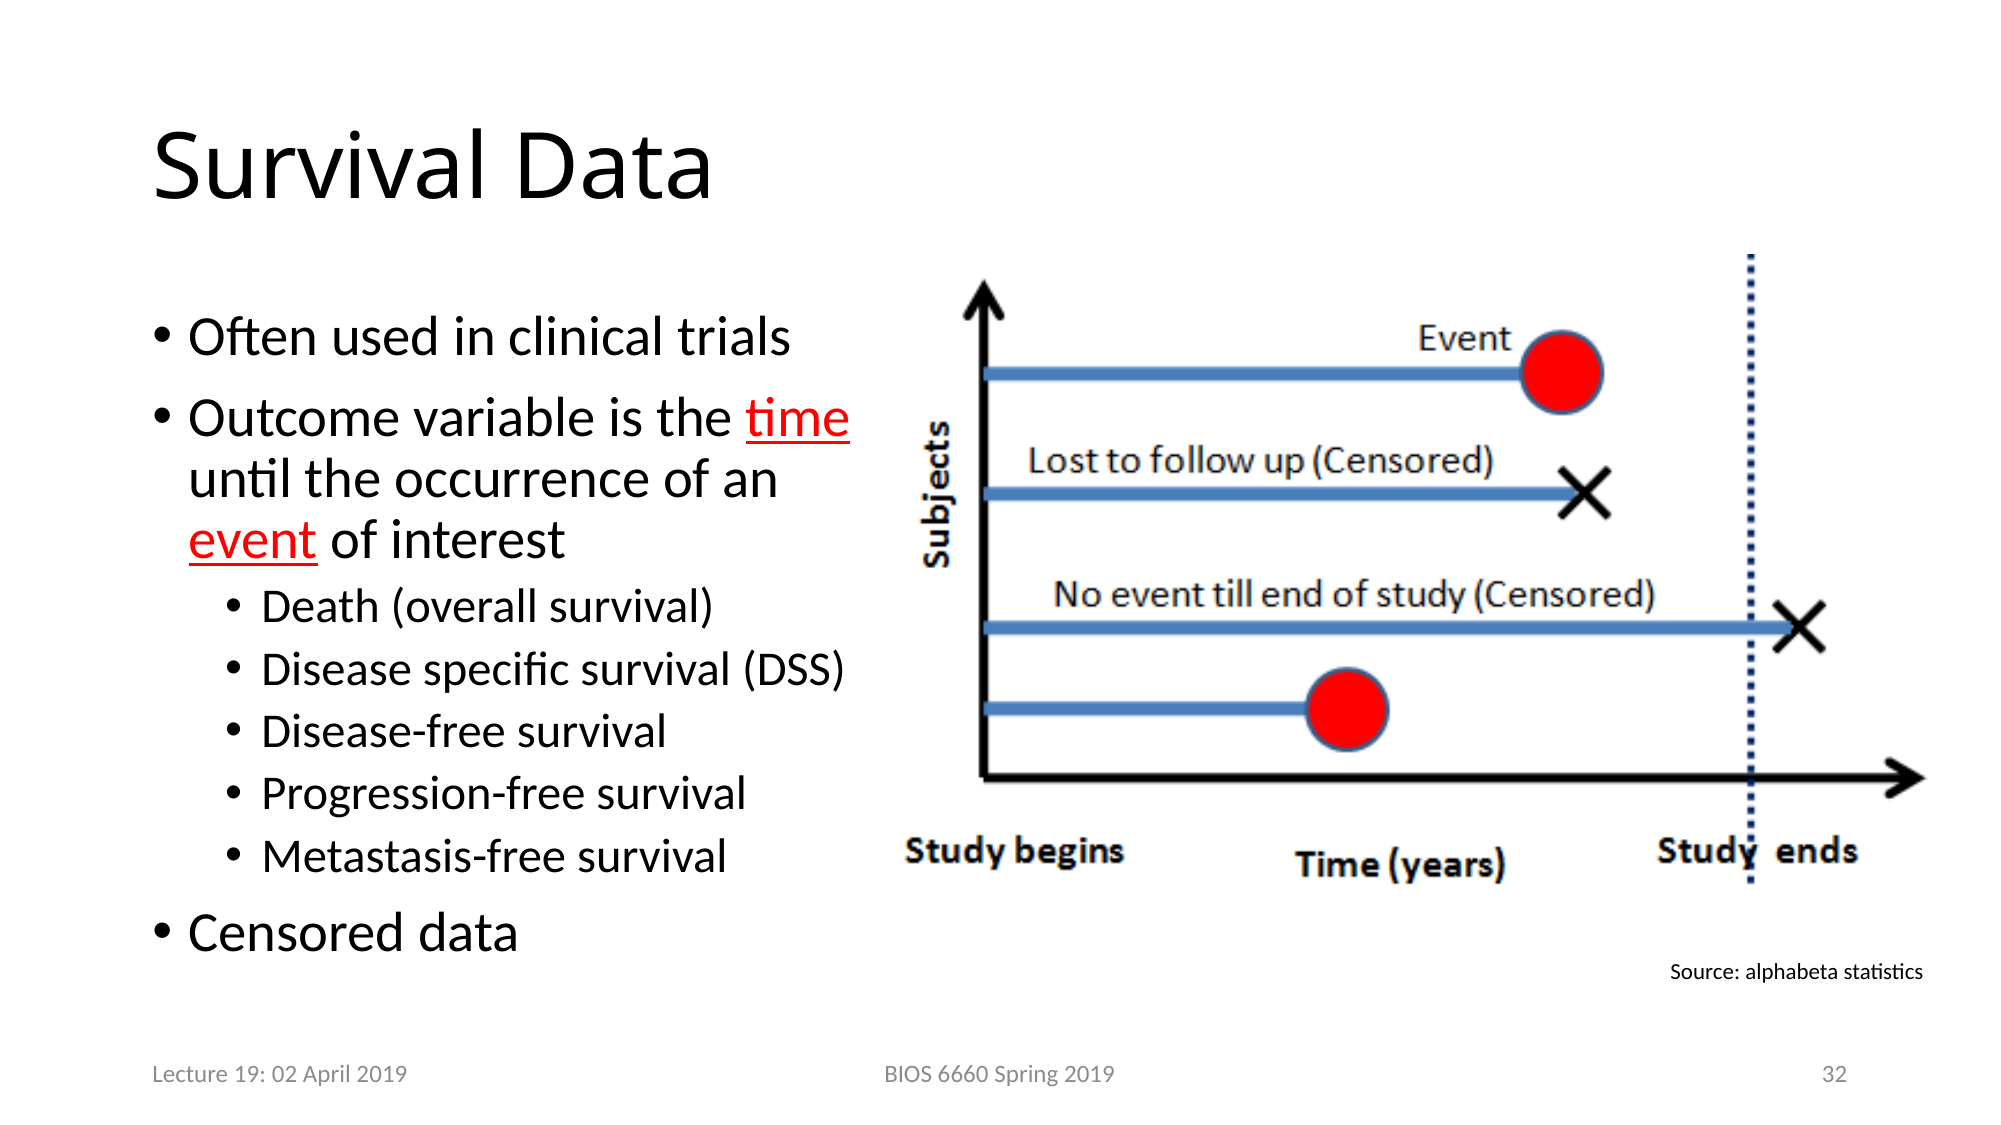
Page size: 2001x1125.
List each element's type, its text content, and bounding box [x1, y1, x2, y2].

title Survival Data [137, 59, 1863, 278]
slide_number 32 [1412, 1042, 1863, 1103]
footer BIOS 6660 Spring 2019 [662, 1042, 1338, 1103]
picture [901, 254, 1928, 979]
text_box Source: alphabeta statistics [1655, 949, 1939, 992]
list Often used in clinical trials Outcome variable is the time until the occurrence of an event of interest Death (overall survival) Disease specific survival (DSS) Disease-free survival Progression-free survival Metastasis-free survival Censored data [137, 299, 878, 1014]
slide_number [137, 1042, 588, 1103]
